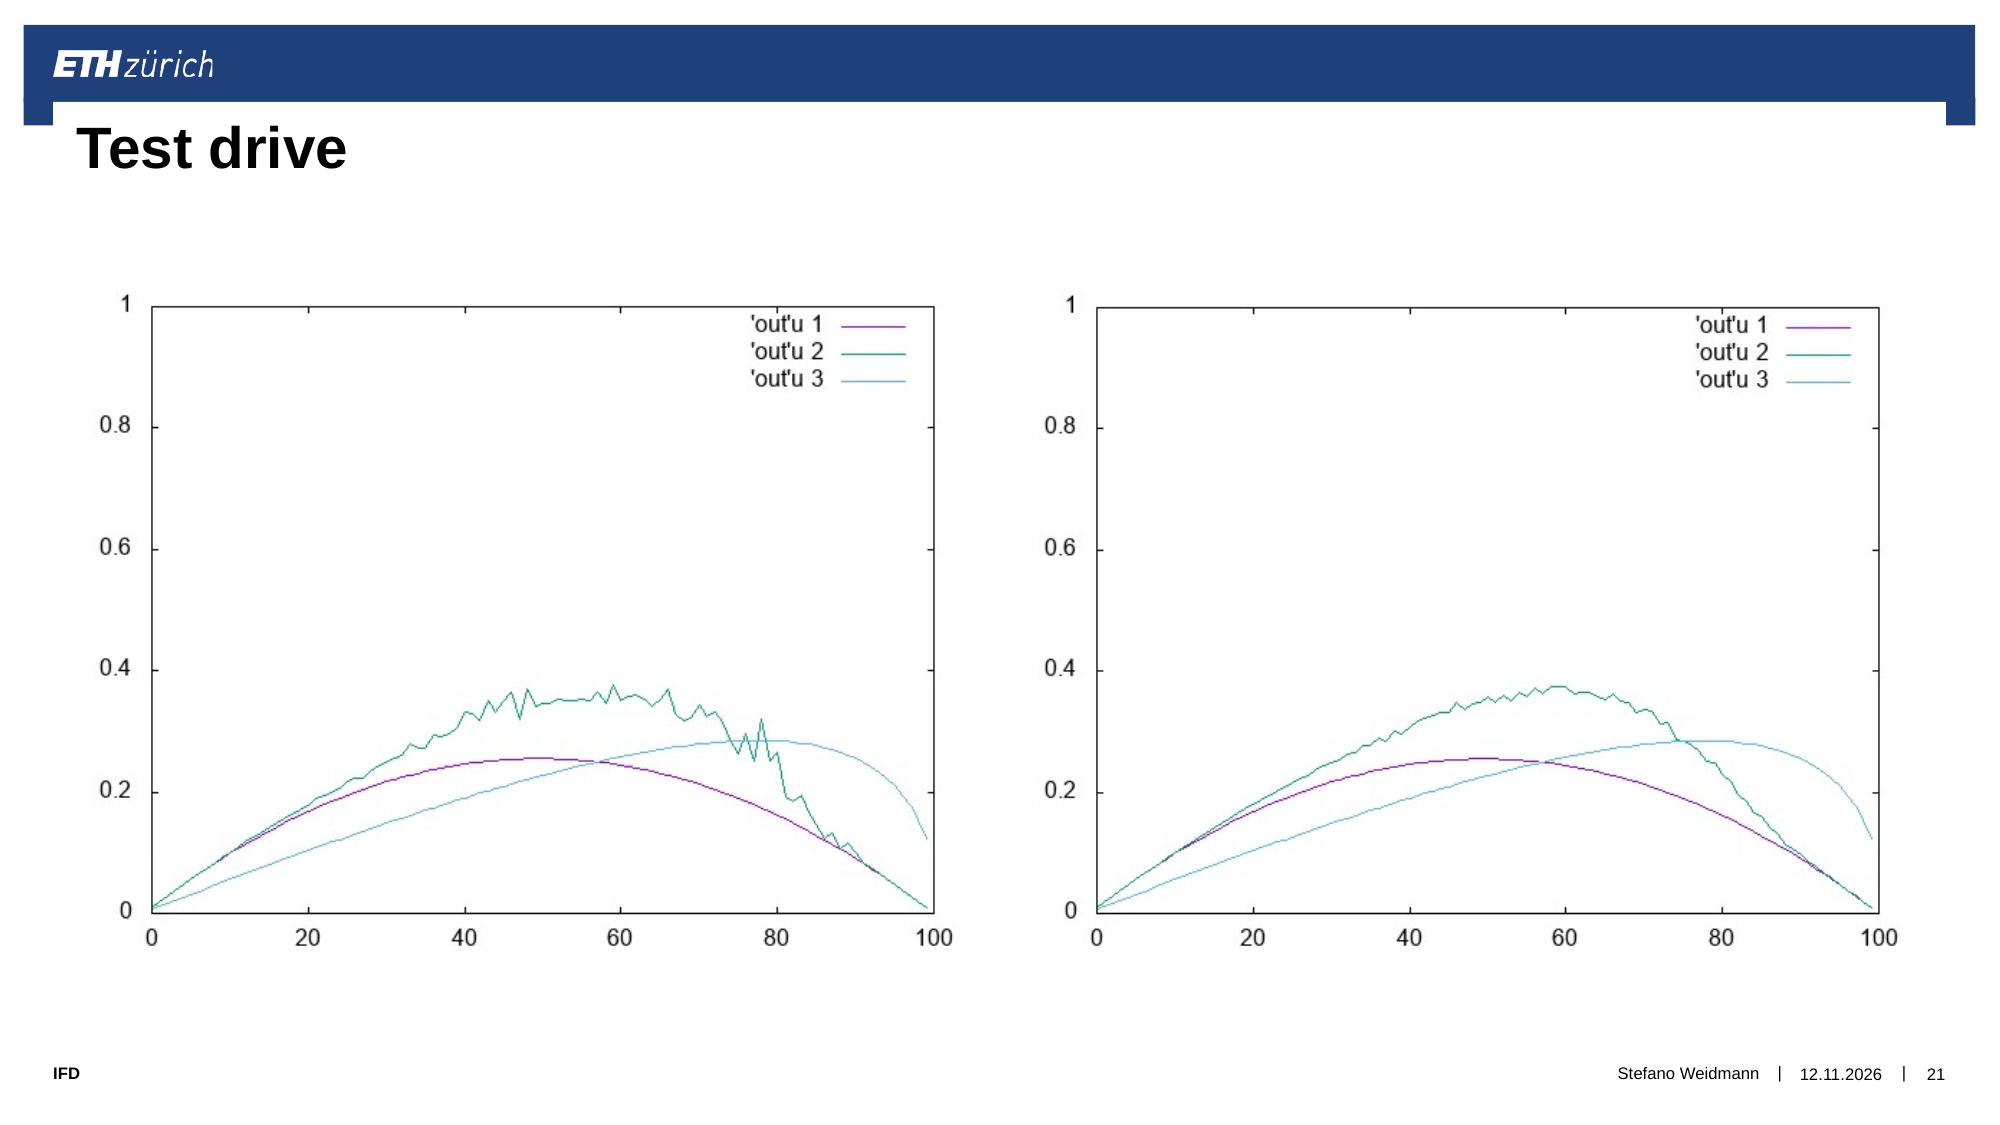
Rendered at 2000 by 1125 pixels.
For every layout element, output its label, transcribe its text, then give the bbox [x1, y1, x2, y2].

title Test drive [53, 101, 1946, 262]
slide_number 21 [1906, 1034, 1966, 1112]
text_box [1002, 279, 1924, 970]
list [57, 278, 979, 970]
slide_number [1790, 1034, 1892, 1112]
footer Stefano Weidmann [999, 1034, 1760, 1111]
